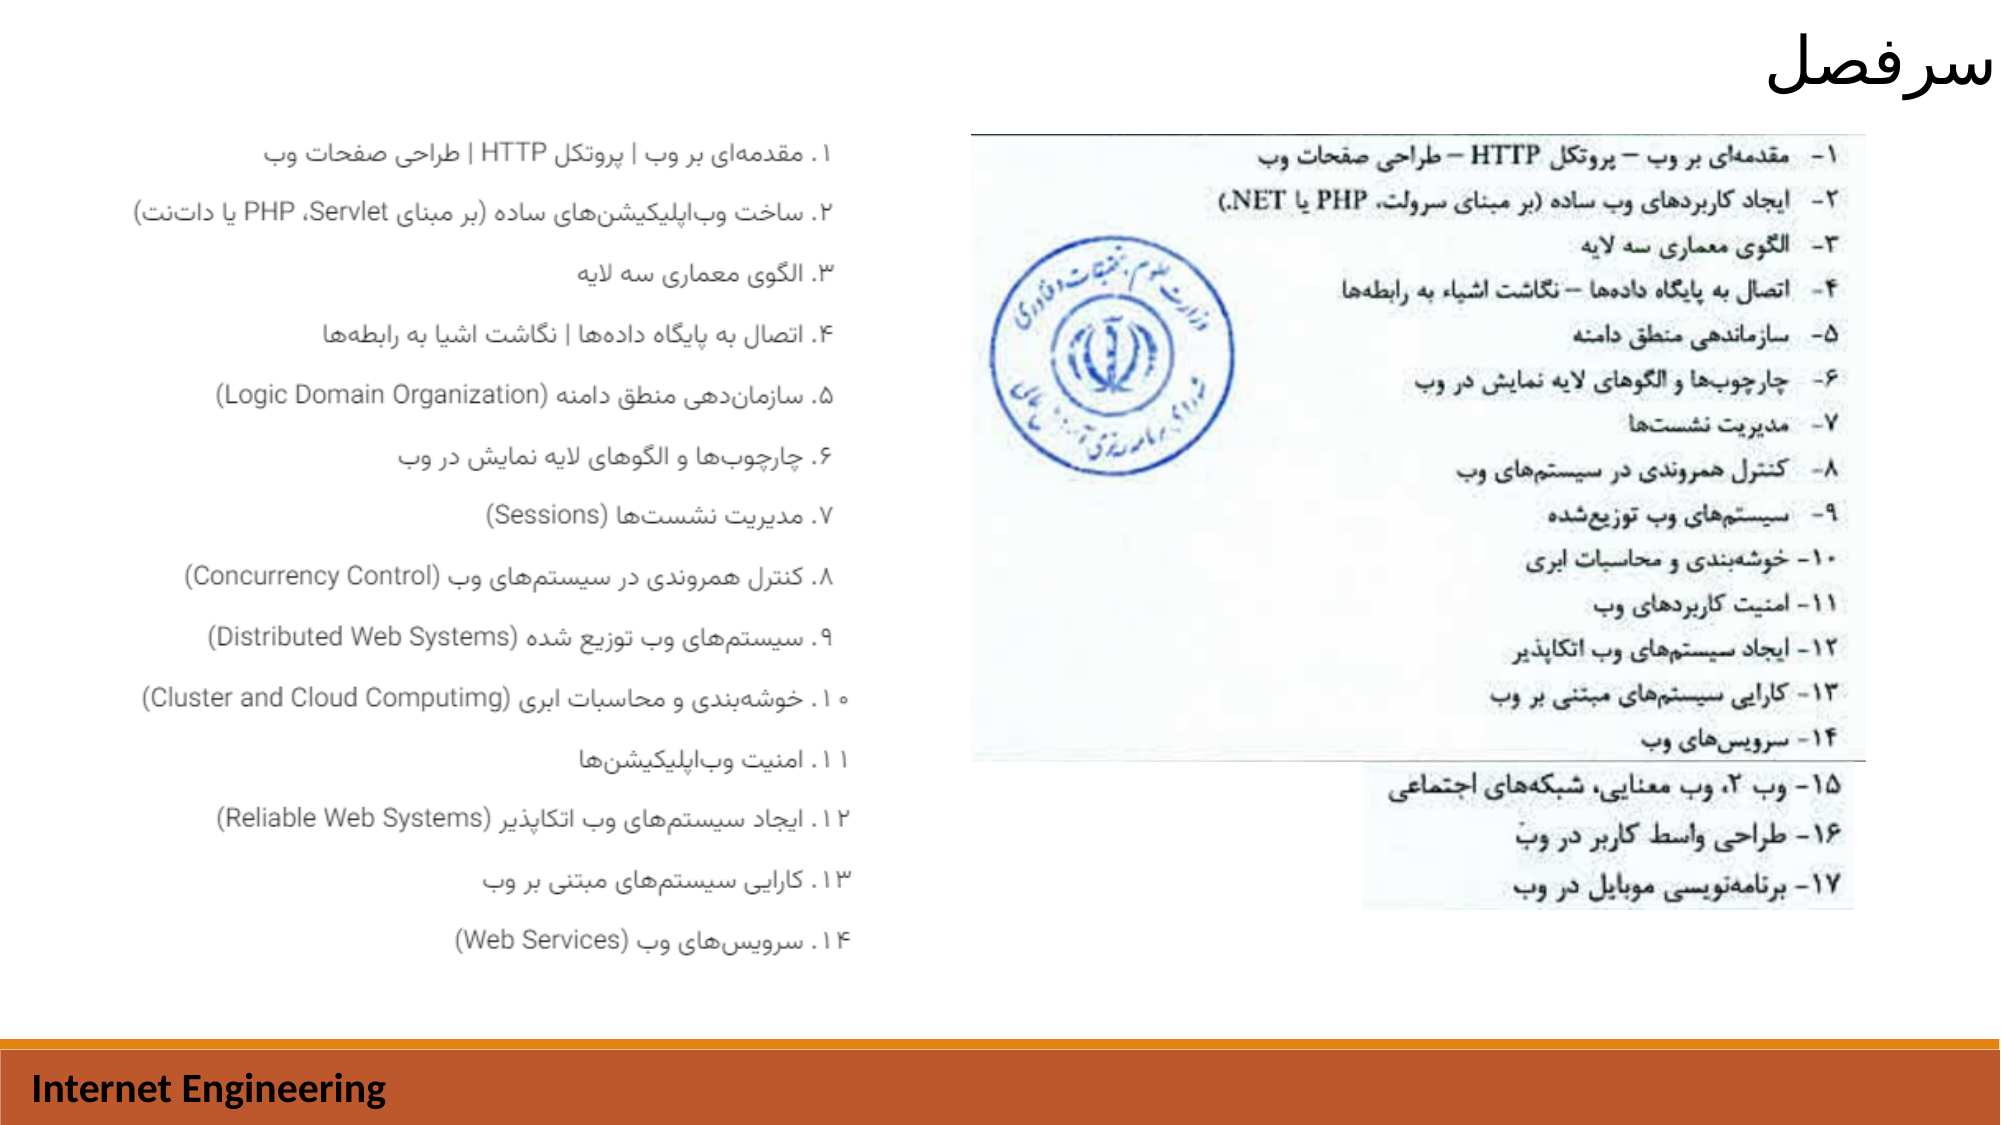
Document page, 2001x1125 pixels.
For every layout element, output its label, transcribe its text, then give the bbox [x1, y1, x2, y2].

text_box سرفصل [1749, 10, 2000, 106]
text_box Internet Engineering [16, 1053, 402, 1119]
picture [971, 134, 1867, 911]
picture [107, 125, 869, 1000]
